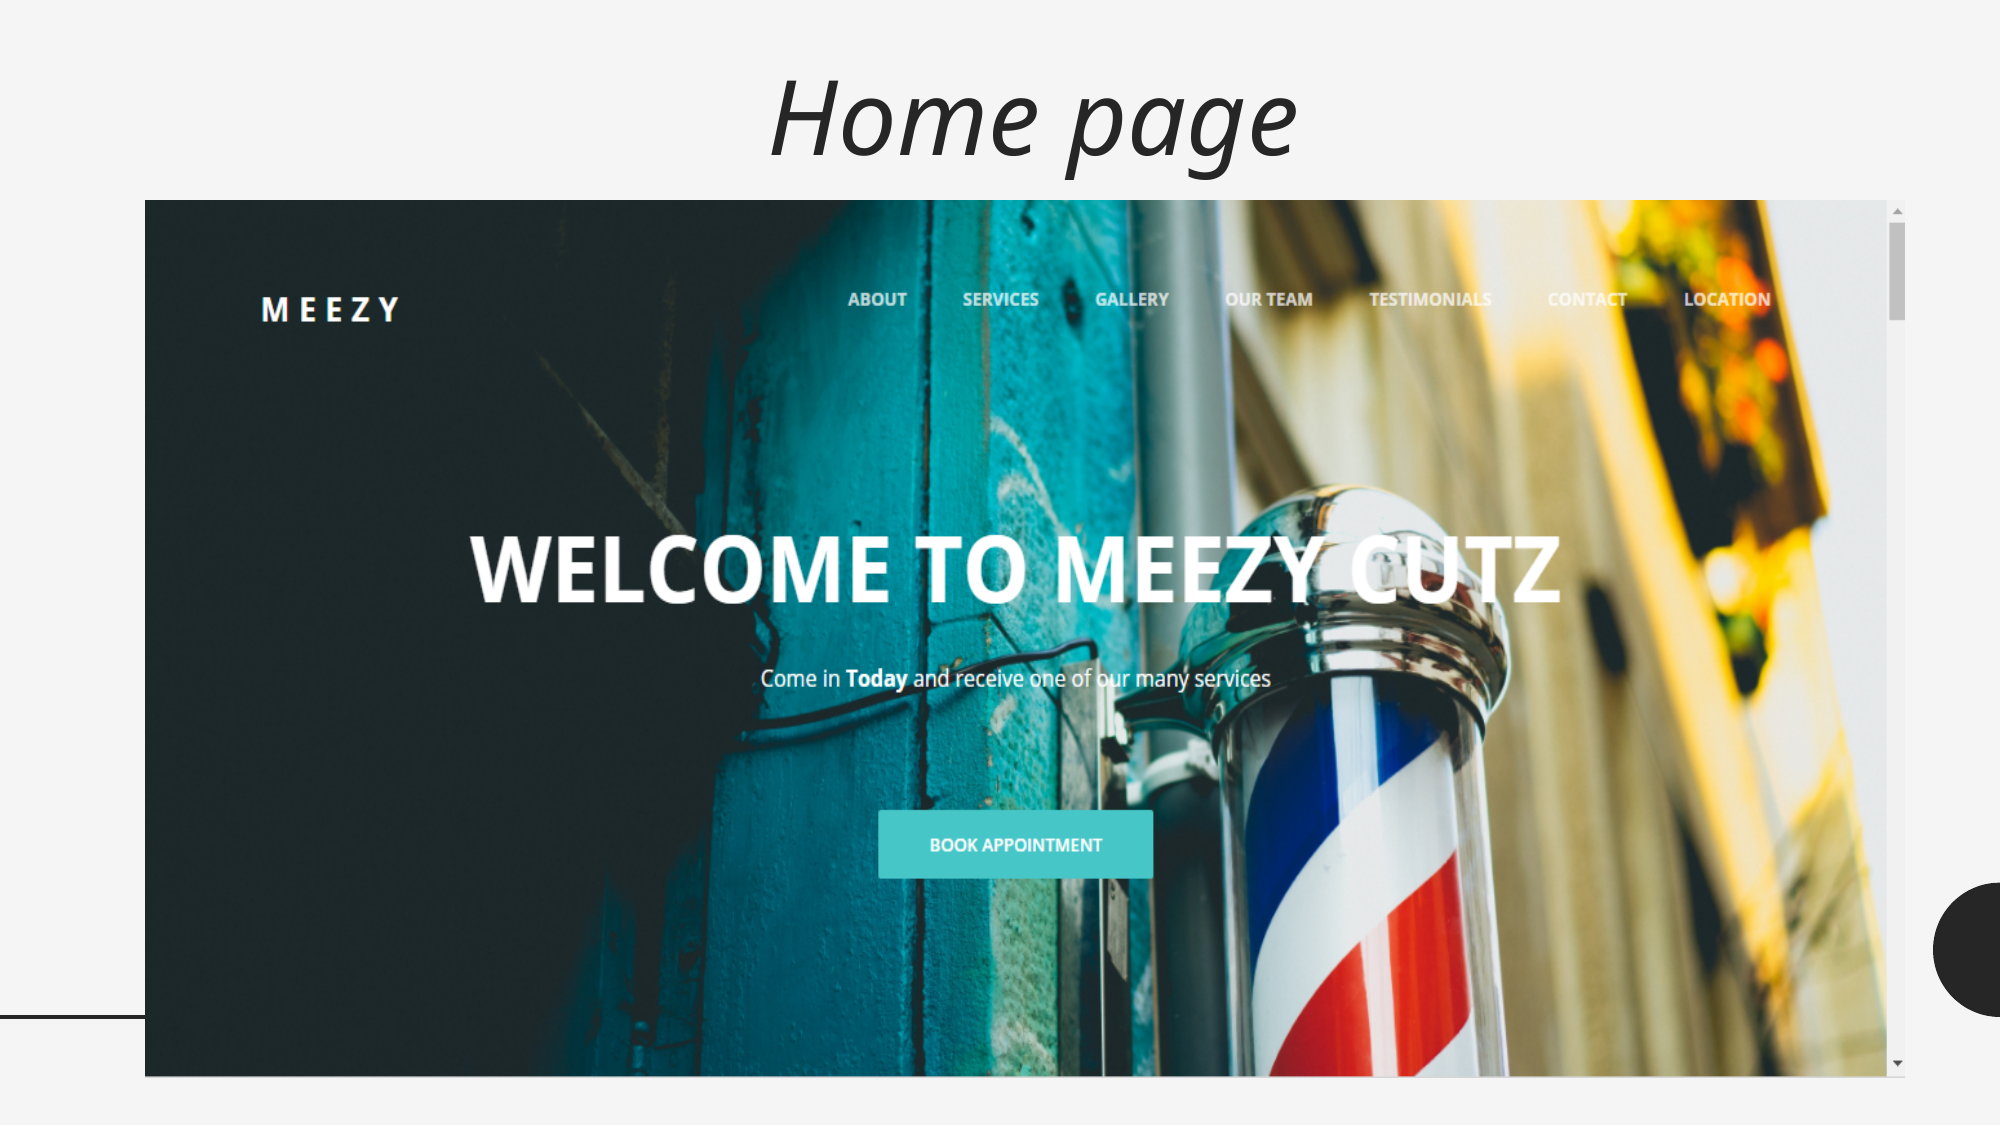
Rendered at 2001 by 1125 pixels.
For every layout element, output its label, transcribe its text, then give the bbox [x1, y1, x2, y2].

picture [145, 200, 1905, 1078]
title Home page [685, 57, 1315, 200]
